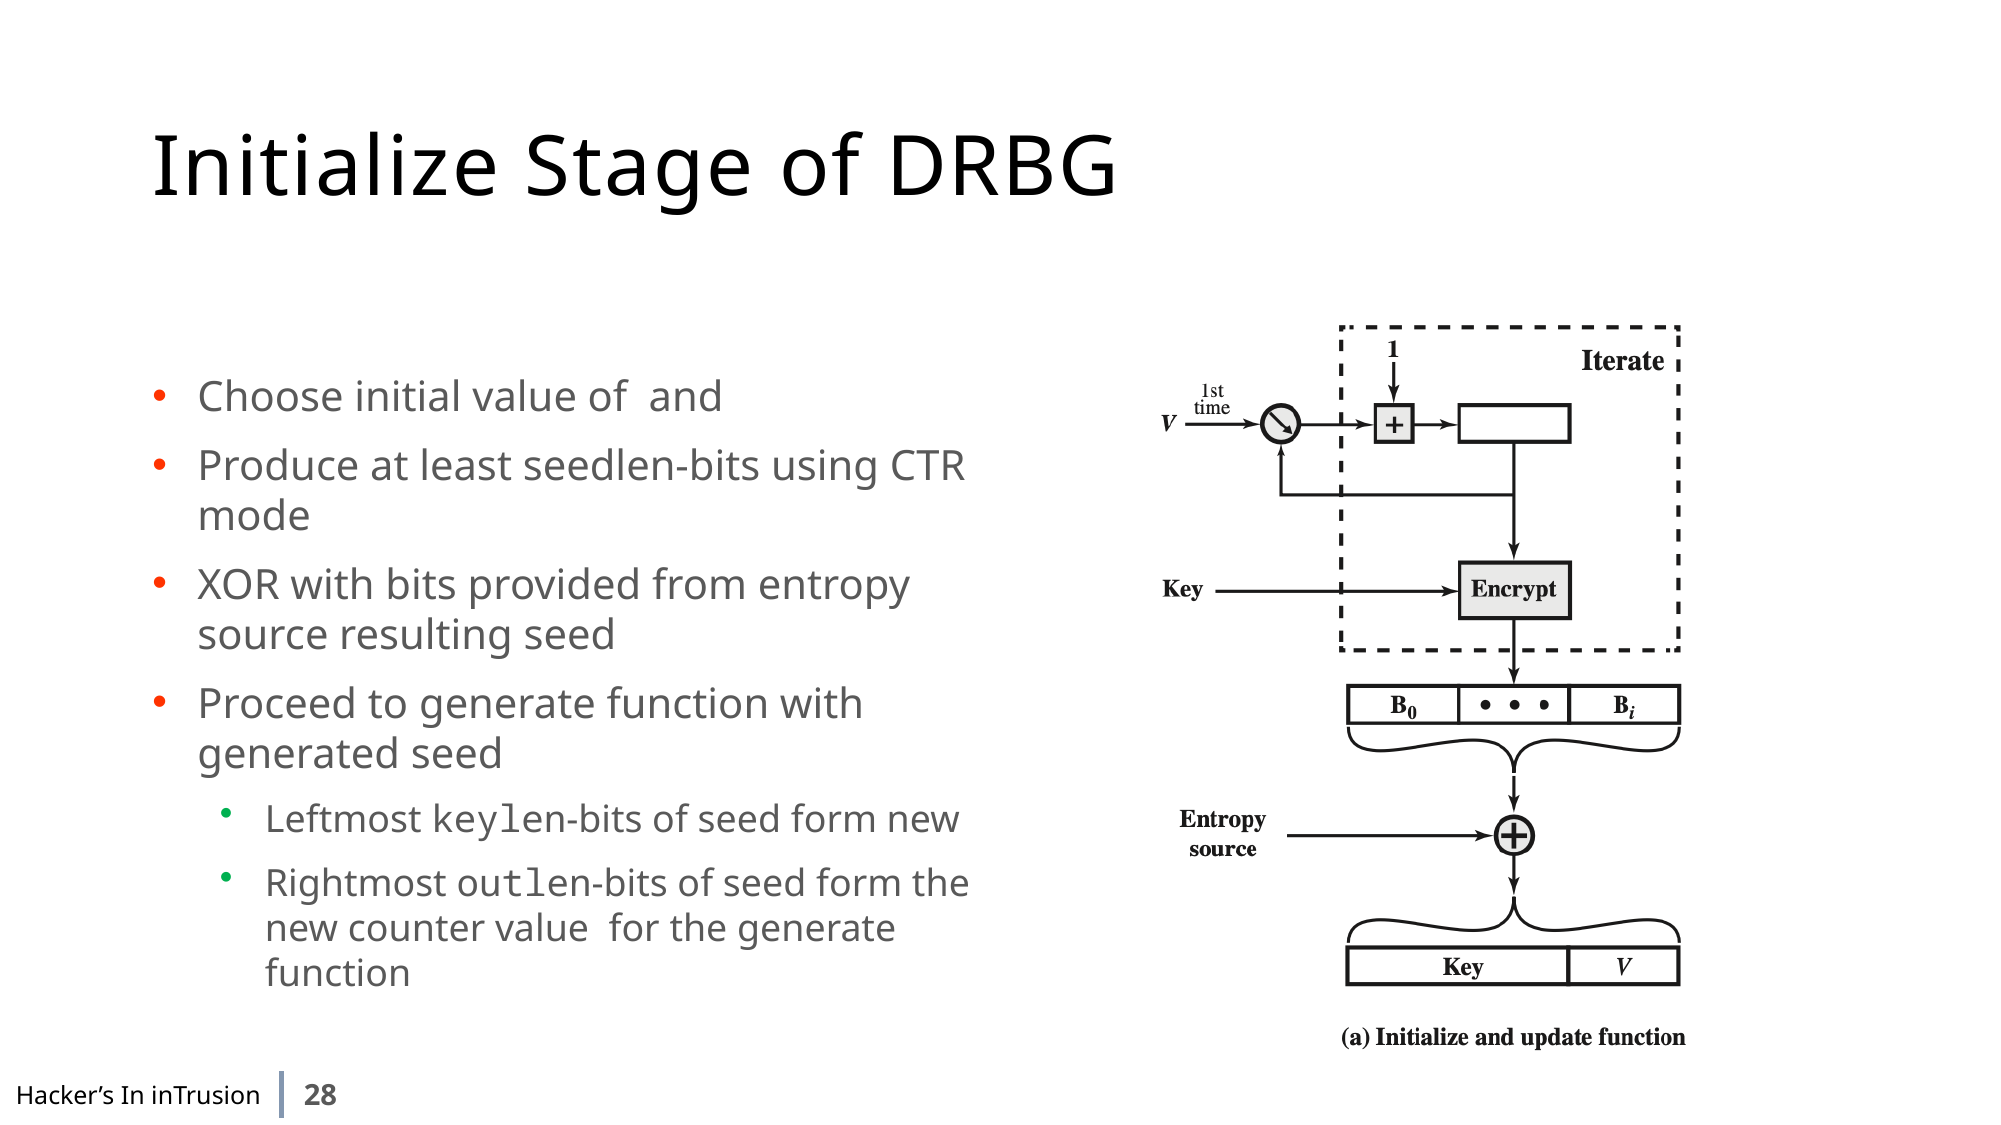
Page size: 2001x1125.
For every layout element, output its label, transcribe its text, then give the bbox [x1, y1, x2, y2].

title Initialize Stage of DRBG [137, 59, 1863, 278]
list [1129, 299, 1746, 1065]
